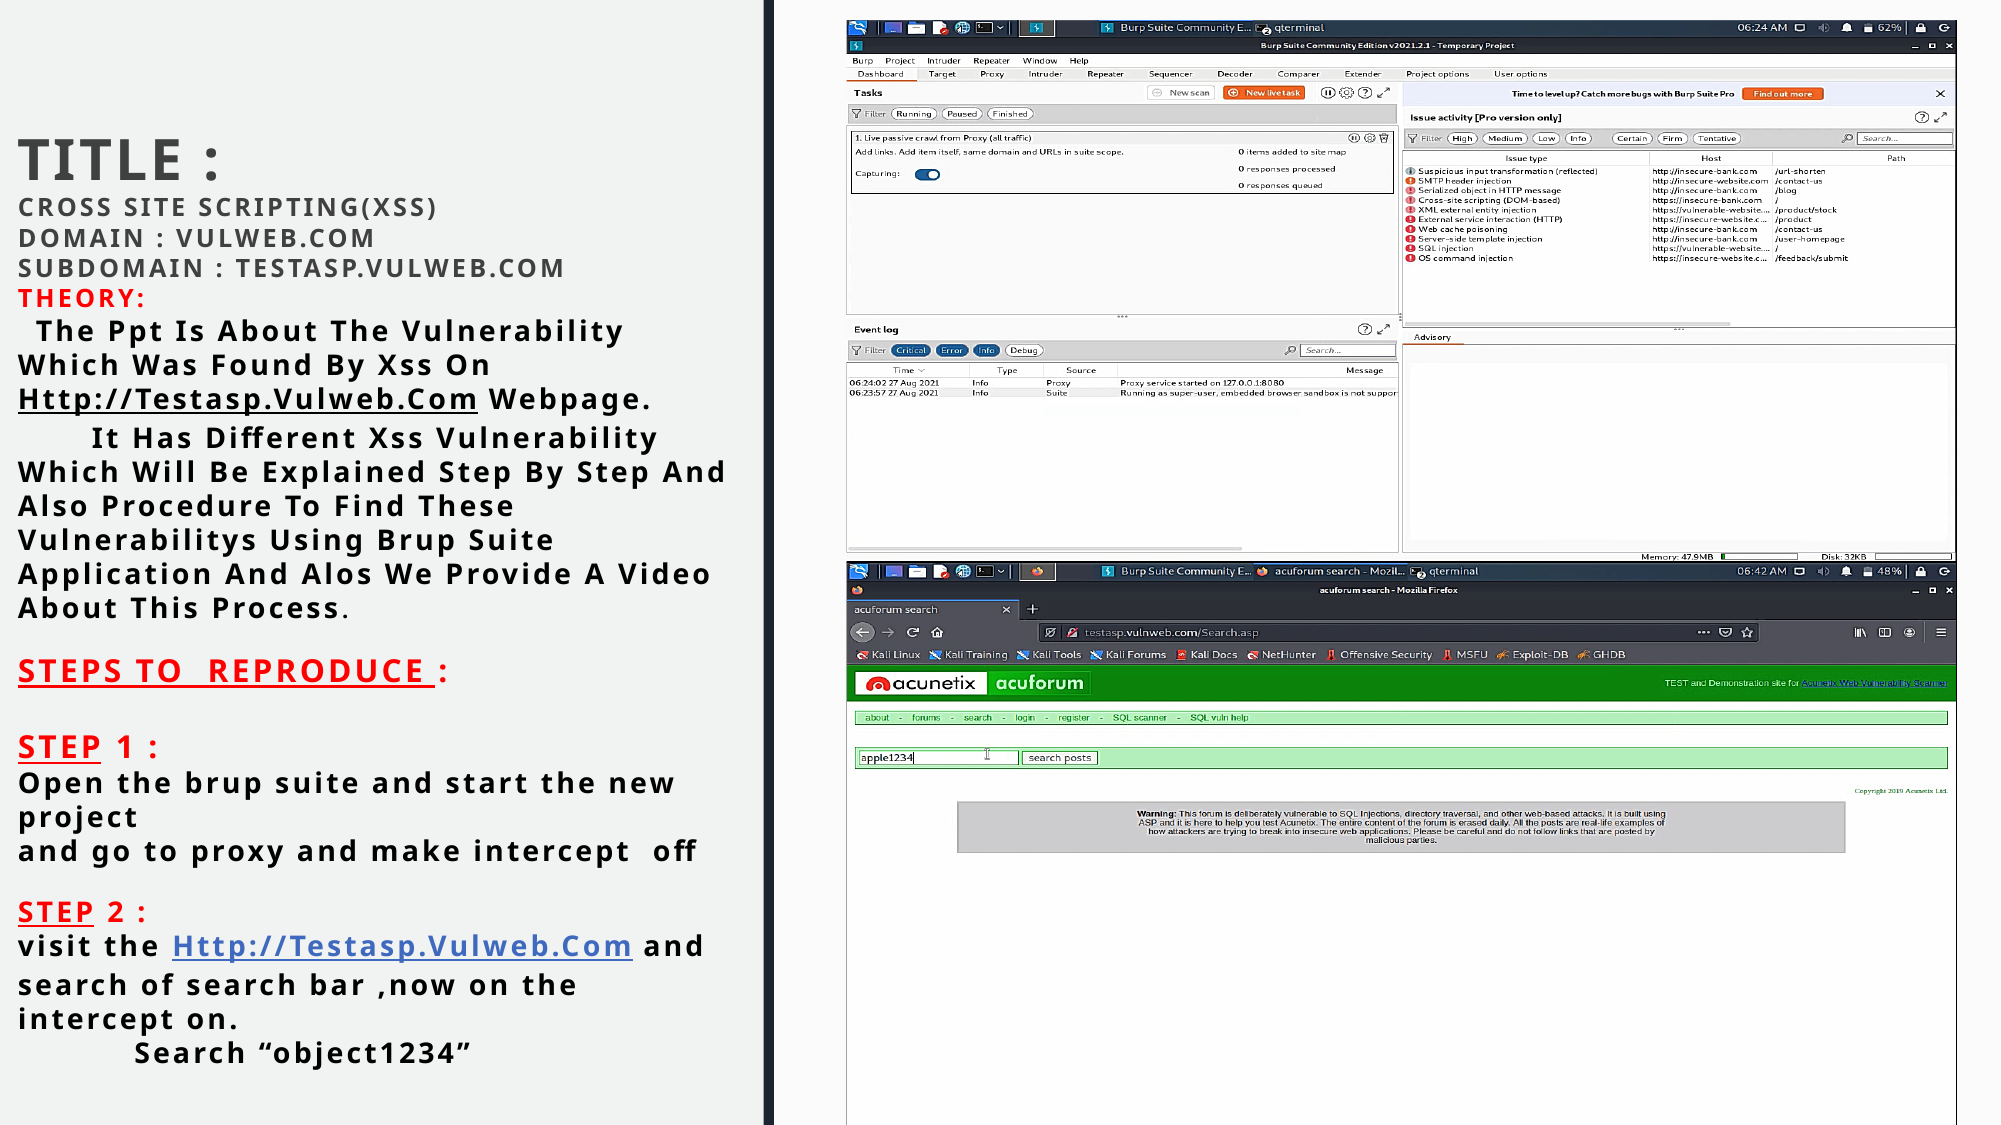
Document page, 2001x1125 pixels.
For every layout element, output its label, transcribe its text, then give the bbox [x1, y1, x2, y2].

title TITLE : CROSS SITE SCRIPTING(XSS) DOMAIN : VULWEB.COM SUBDOMAIN : TESTASP.VULWEB.COM THEORY: The Ppt Is About The Vulnerability Which Was Found By Xss On Http://Testasp.Vulweb.Com Webpage. It Has Different Xss Vulnerability Which Will Be Explained Step By Step And Also Procedure To Find These Vulnerabilitys Using Brup Suite Application And Alos We Provide A Video About This Process. STEPS TO REPRODUCE : STEP 1 : Open the brup suite and start the new project and go to proxy and make intercept off STEP 2 : visit the Http://Testasp.Vulweb.Com and search of search bar ,now on the intercept on. Search “object1234” [0, 103, 757, 1125]
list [846, 19, 1958, 562]
picture [846, 562, 1958, 1125]
